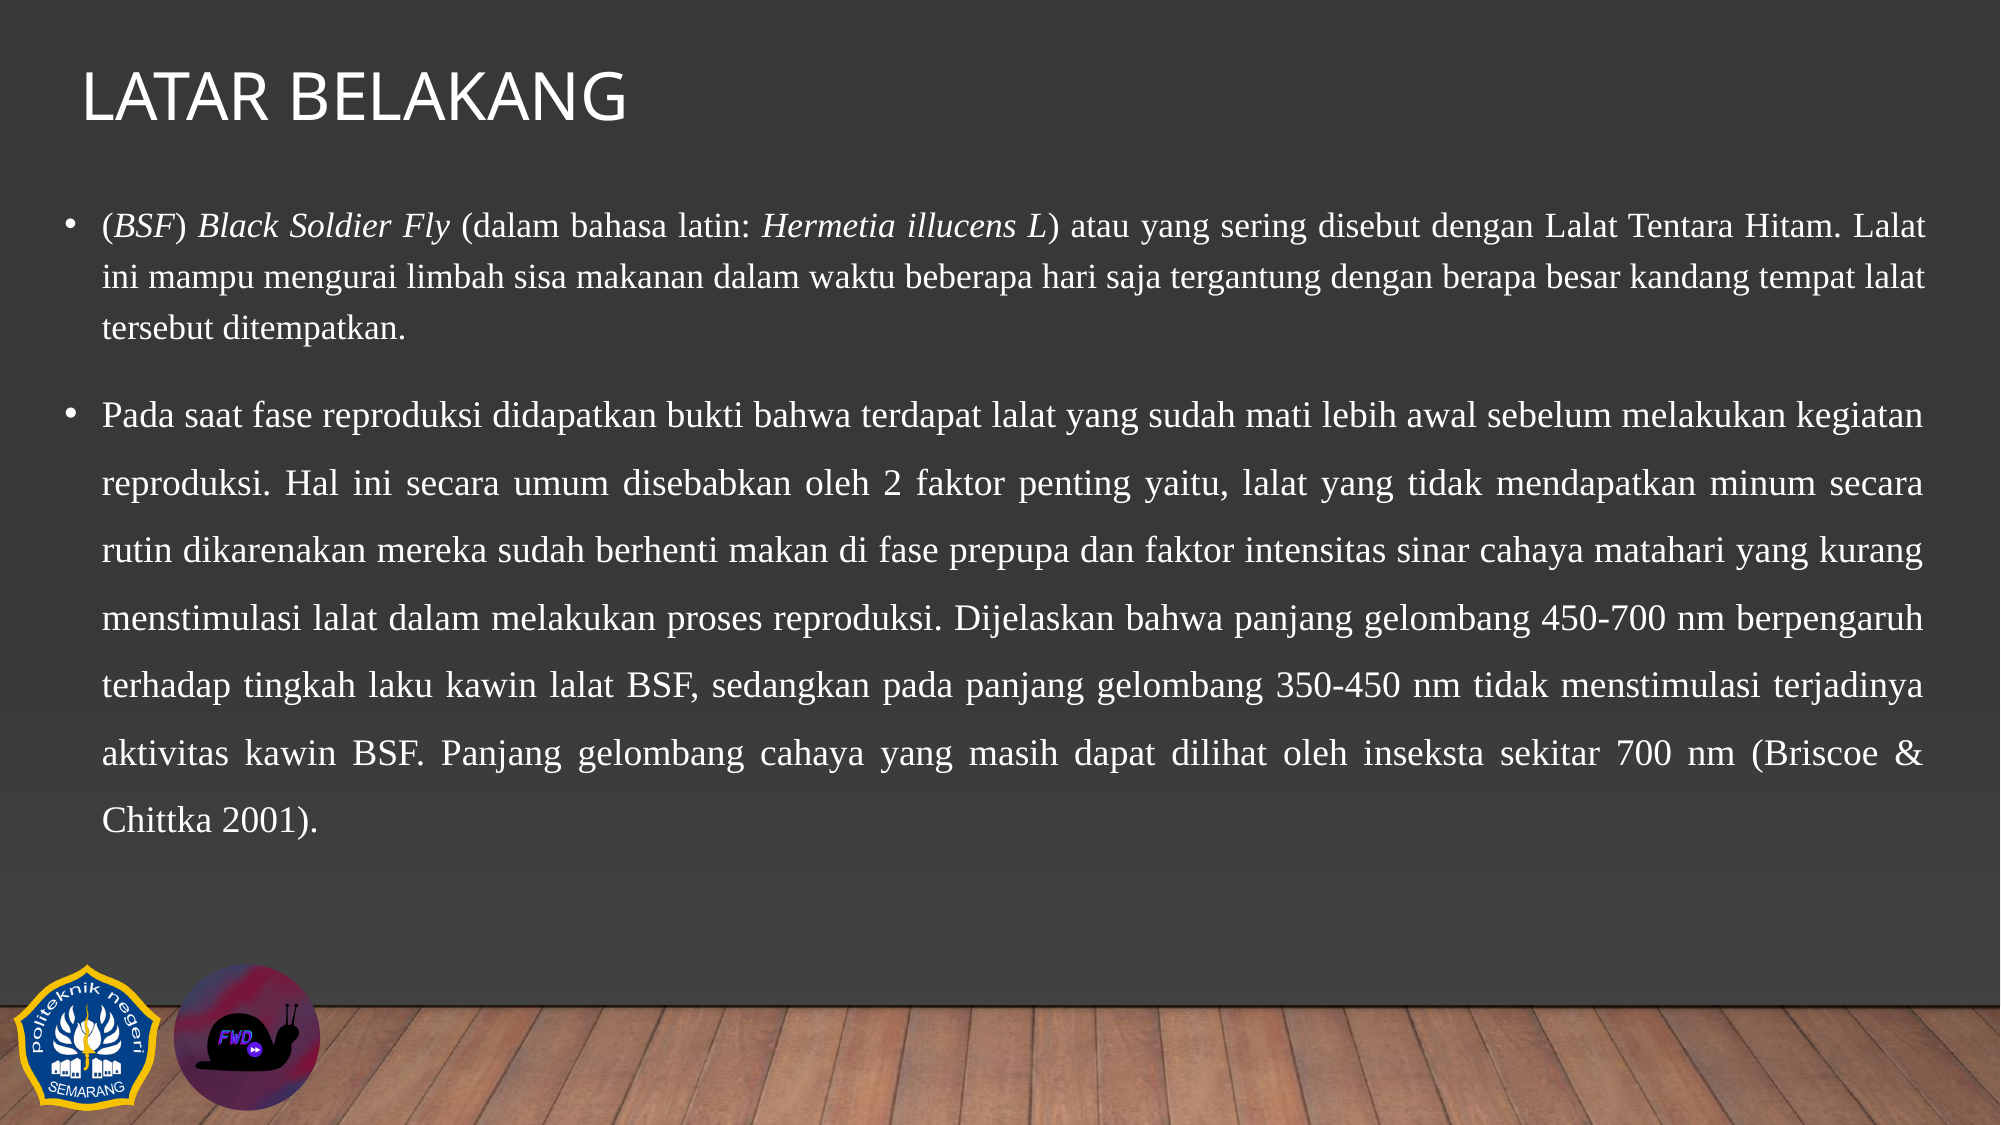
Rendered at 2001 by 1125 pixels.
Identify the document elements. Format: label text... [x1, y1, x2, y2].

picture [0, 1005, 2000, 1125]
list (BSF) Black Soldier Fly (dalam bahasa latin: Hermetia illucens L) atau yang sering disebut dengan Lalat Tentara Hitam. Lalat ini mampu mengurai limbah sisa makanan dalam waktu beberapa hari saja tergantung dengan berapa besar kandang tempat lalat tersebut ditempatkan. Pada saat fase reproduksi didapatkan bukti bahwa terdapat lalat yang sudah mati lebih awal sebelum melakukan kegiatan reproduksi. Hal ini secara umum disebabkan oleh 2 faktor penting yaitu, lalat yang tidak mendapatkan minum secara rutin dikarenakan mereka sudah berhenti makan di fase prepupa dan faktor intensitas sinar cahaya matahari yang kurang menstimulasi lalat dalam melakukan proses reproduksi. Dijelaskan bahwa panjang gelombang 450-700 nm berpengaruh terhadap tingkah laku kawin lalat BSF, sedangkan pada panjang gelombang 350-450 nm tidak menstimulasi terjadinya aktivitas kawin BSF. Panjang gelombang cahaya yang masih dapat dilihat oleh inseksta sekitar 700 nm (Briscoe & Chittka 2001). [49, 186, 1942, 897]
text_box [13, 964, 321, 1111]
title LATAR BELAKANG [49, 43, 661, 155]
